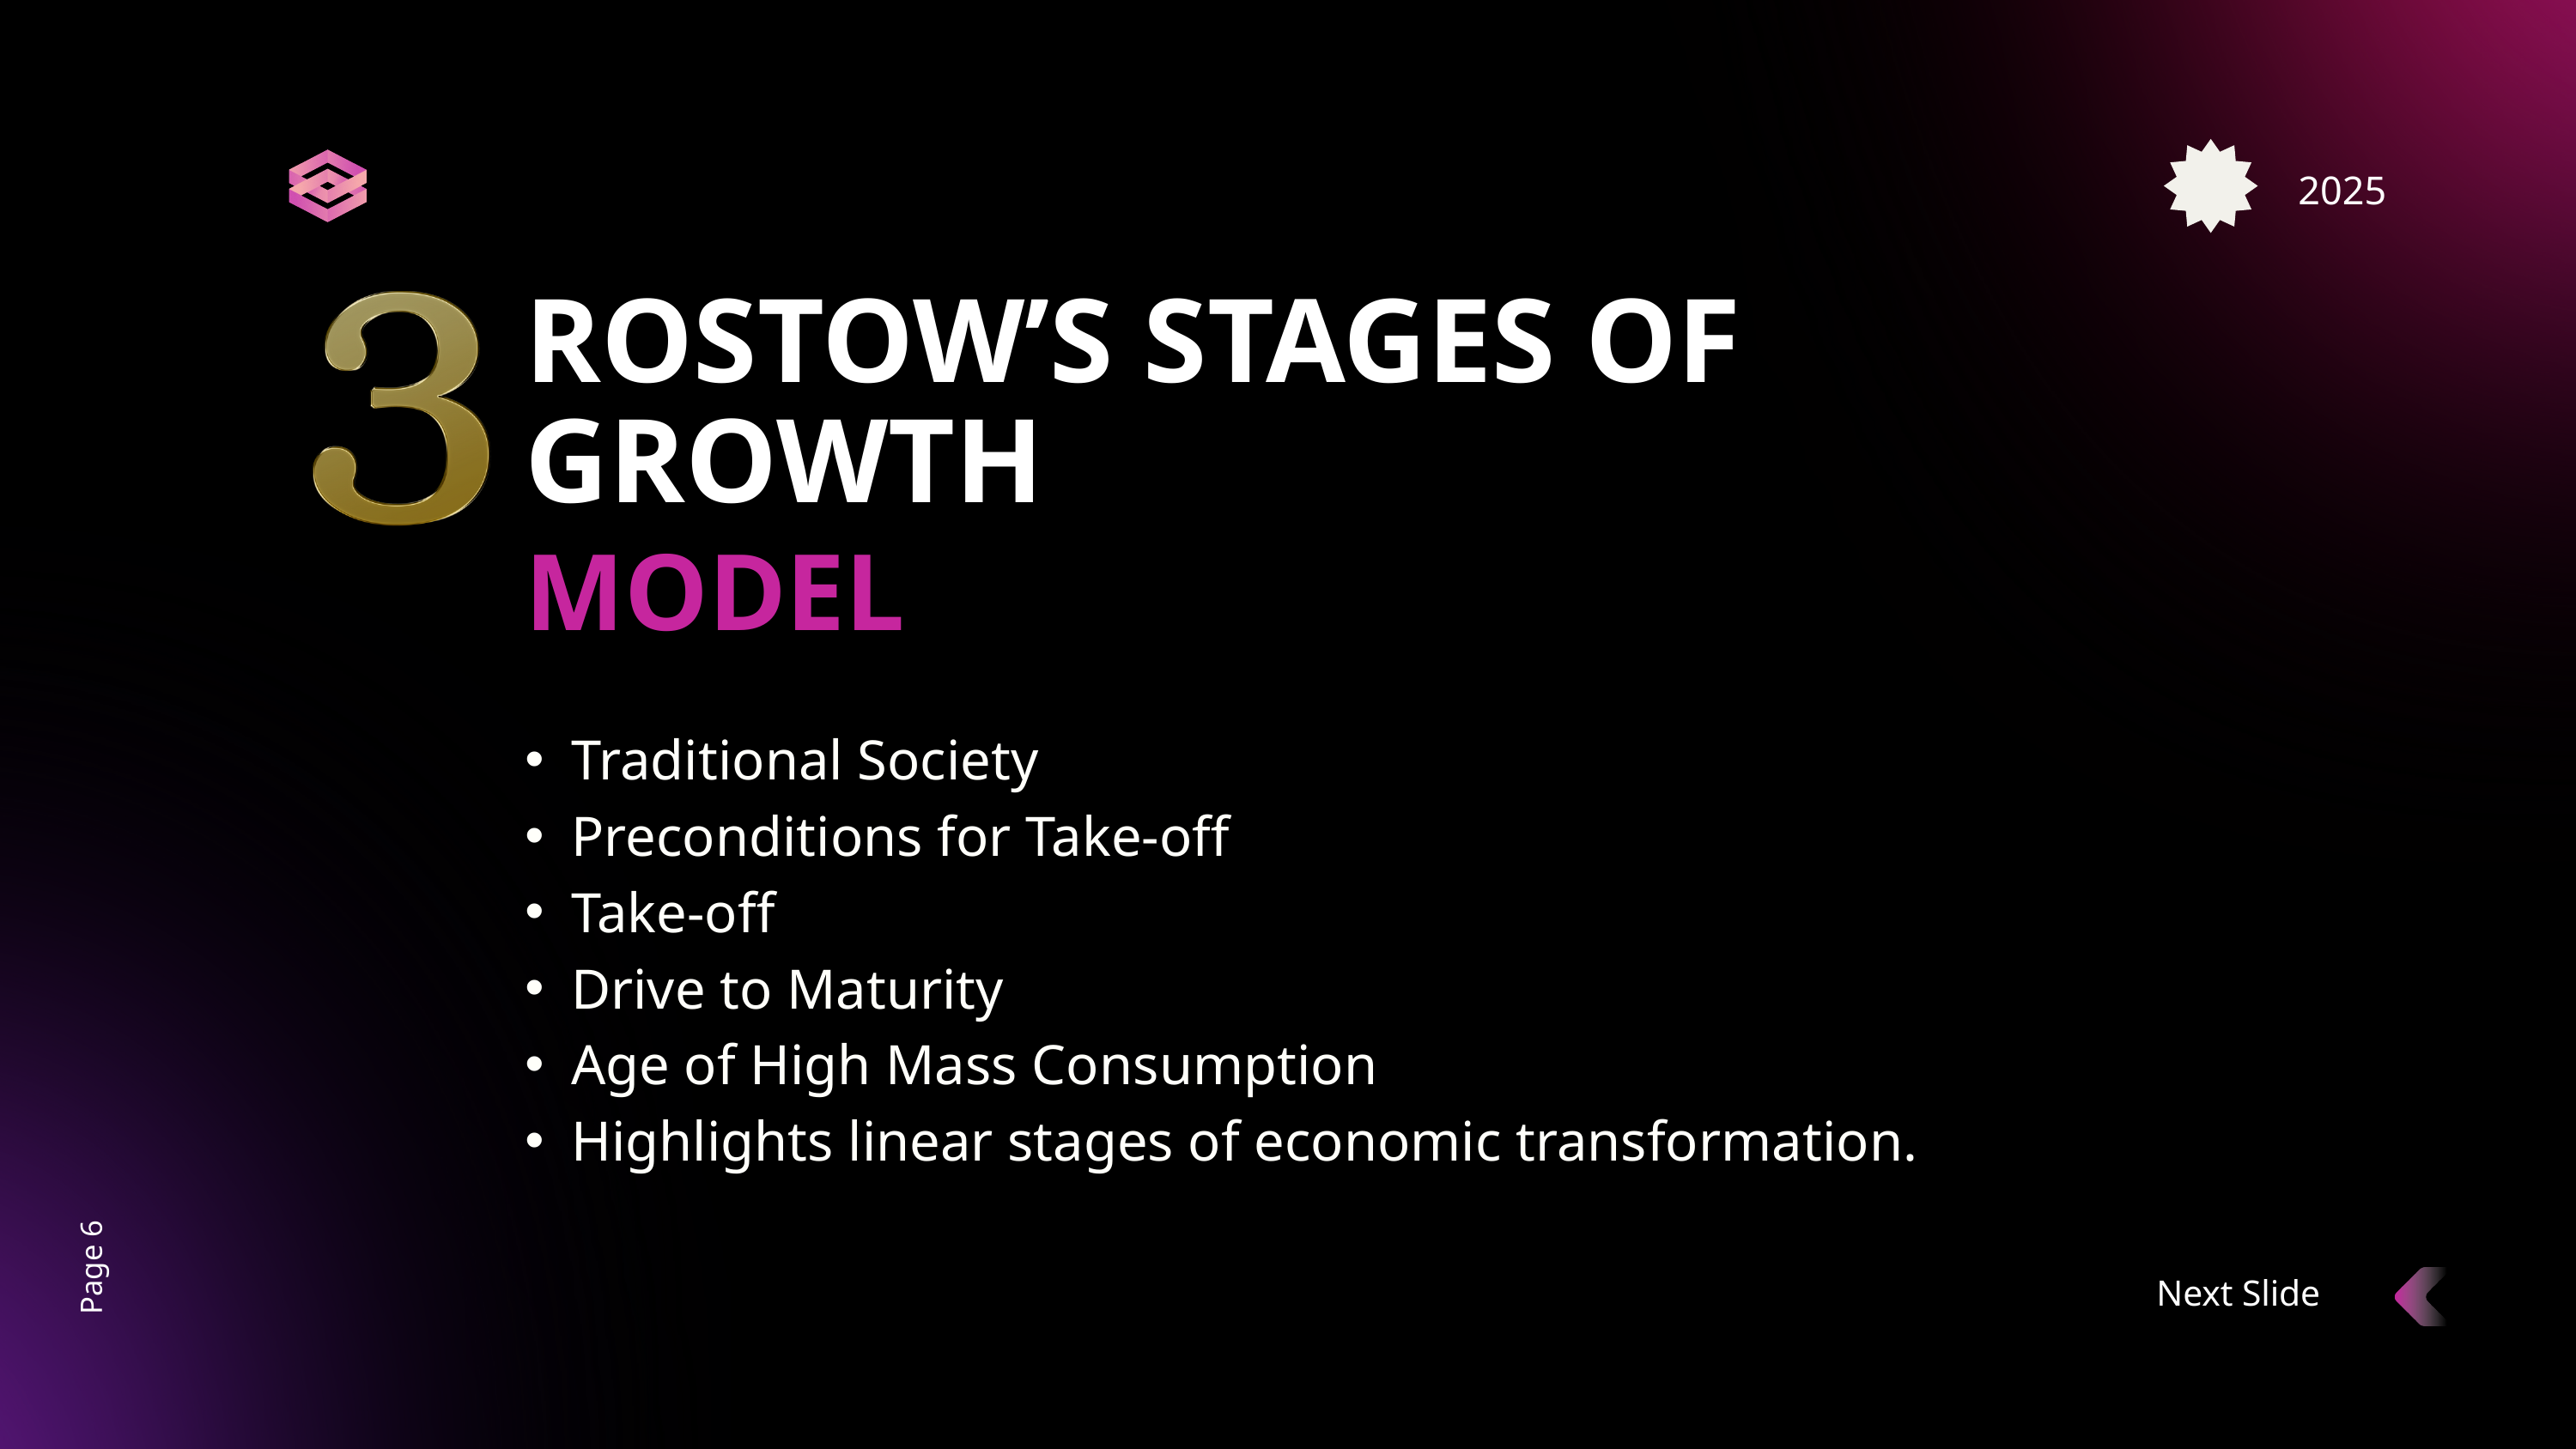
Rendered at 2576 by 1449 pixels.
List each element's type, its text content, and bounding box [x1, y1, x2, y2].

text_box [2163, 138, 2258, 233]
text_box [525, 276, 1898, 660]
text_box [1616, 0, 2576, 878]
text_box [0, 507, 731, 1449]
text_box [2394, 1267, 2453, 1326]
text_box [312, 291, 494, 530]
text_box Next Slide [2156, 1276, 2394, 1313]
text_box Traditional Society Preconditions for Take-off Take-off Drive to Maturity Age of High Mass Consumption Highlights linear stages of economic transformation. [478, 714, 2157, 1249]
text_box Page 6 [76, 1191, 108, 1343]
text_box 2025 [2298, 172, 2432, 213]
text_box [289, 149, 367, 223]
